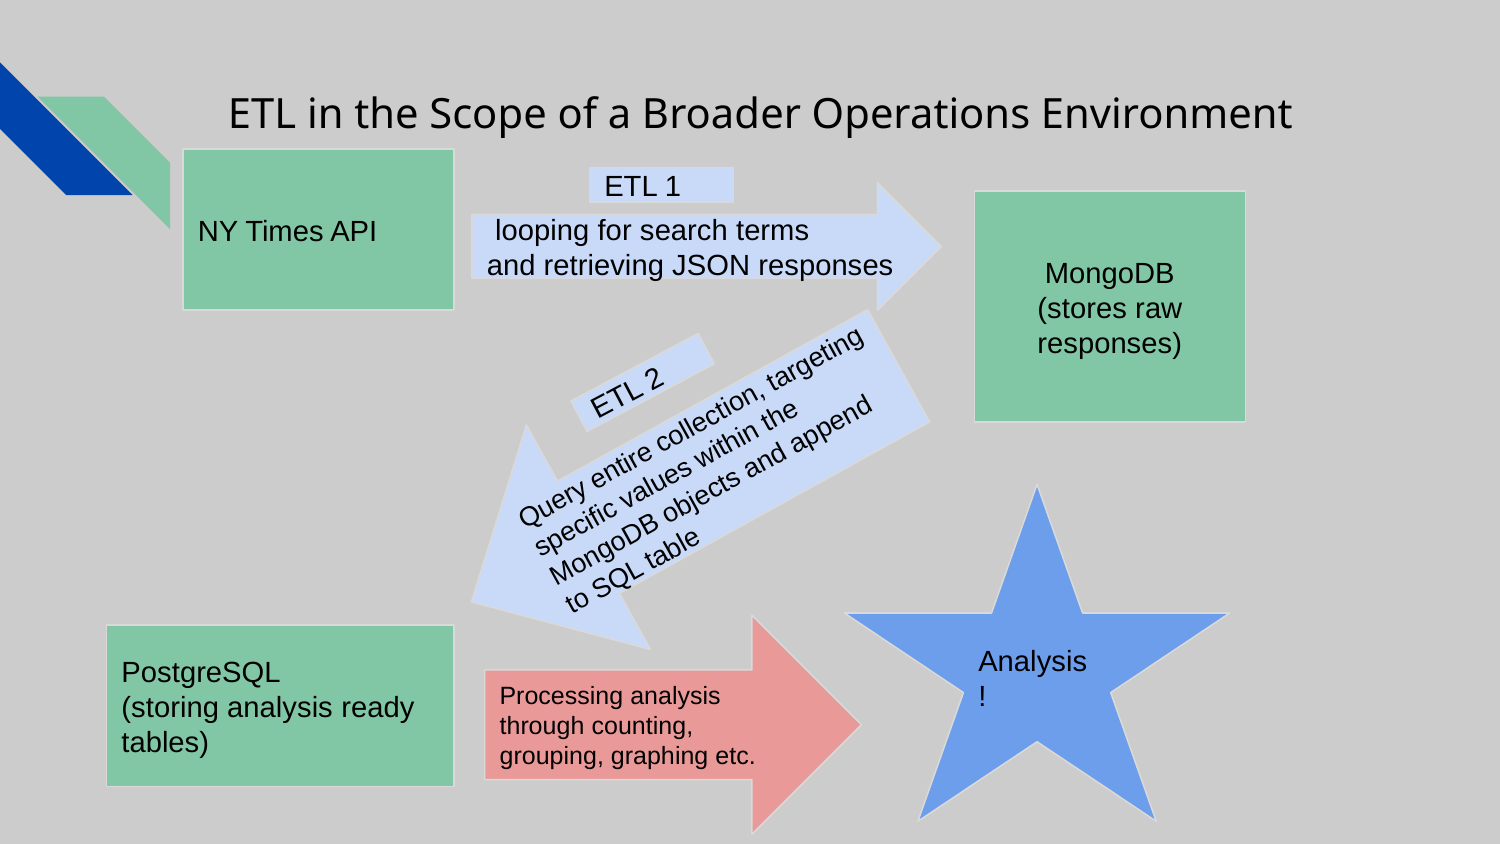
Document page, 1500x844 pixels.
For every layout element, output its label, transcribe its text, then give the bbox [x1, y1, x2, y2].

text_box ETL 1 [589, 167, 734, 203]
text_box Analysis! [844, 484, 1230, 822]
title ETL in the Scope of a Broader Operations Environment [212, 64, 1368, 215]
text_box ETL 2 [570, 333, 715, 432]
text_box NY Times API [183, 148, 455, 311]
text_box looping for search terms and retrieving JSON responses [471, 182, 942, 311]
text_box PostgreSQL (storing analysis ready tables) [106, 624, 455, 787]
text_box Processing analysis through counting, grouping, graphing etc. [484, 615, 862, 835]
text_box Query entire collection, targeting specific values within the MongoDB objects and append to SQL table [471, 309, 930, 650]
text_box MongoDB (stores raw responses) [974, 191, 1246, 422]
